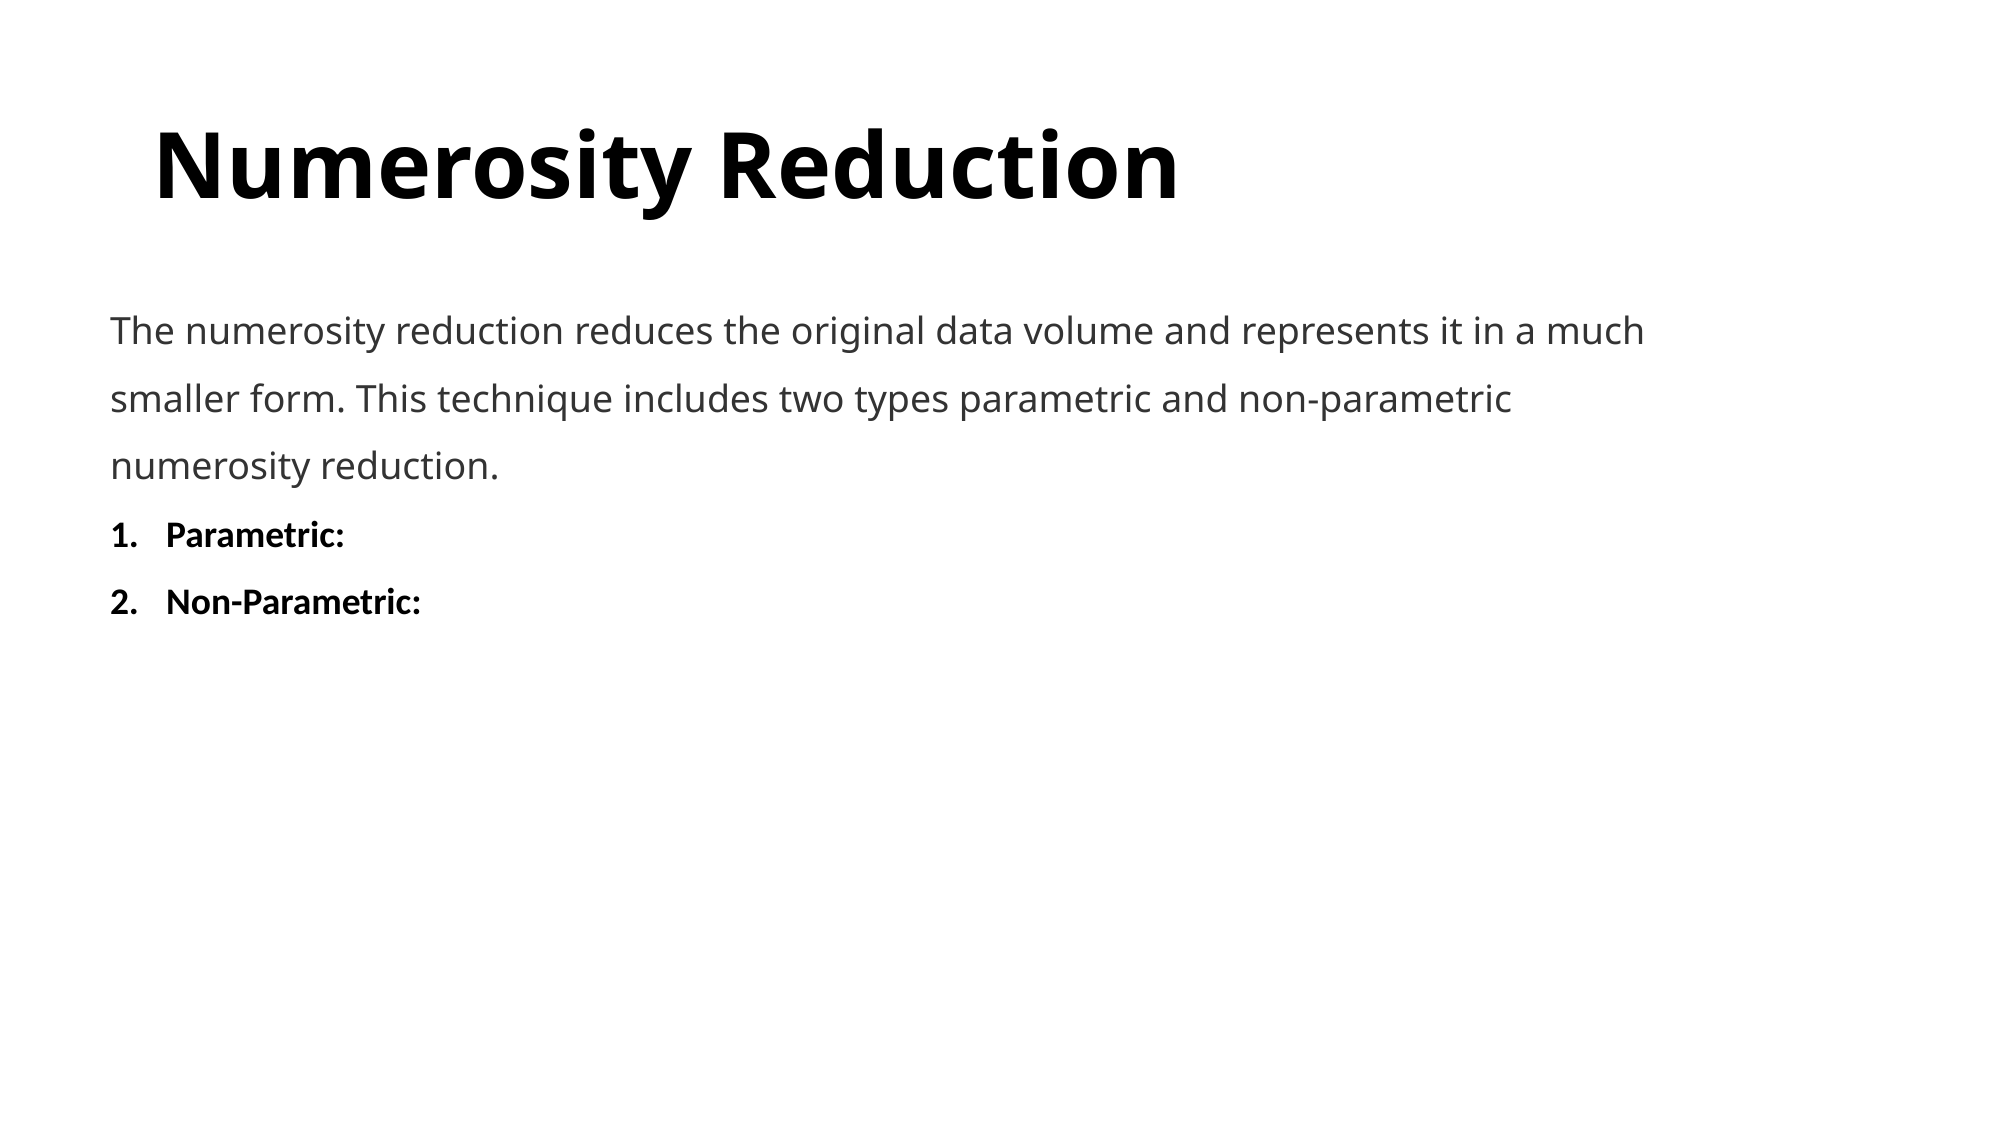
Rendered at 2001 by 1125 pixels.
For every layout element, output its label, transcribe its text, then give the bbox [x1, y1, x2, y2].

title Numerosity Reduction [137, 59, 1863, 278]
text_box The numerosity reduction reduces the original data volume and represents it in a much smaller form. This technique includes two types parametric and non-parametric numerosity reduction. Parametric: Non-Parametric: [95, 277, 1677, 630]
